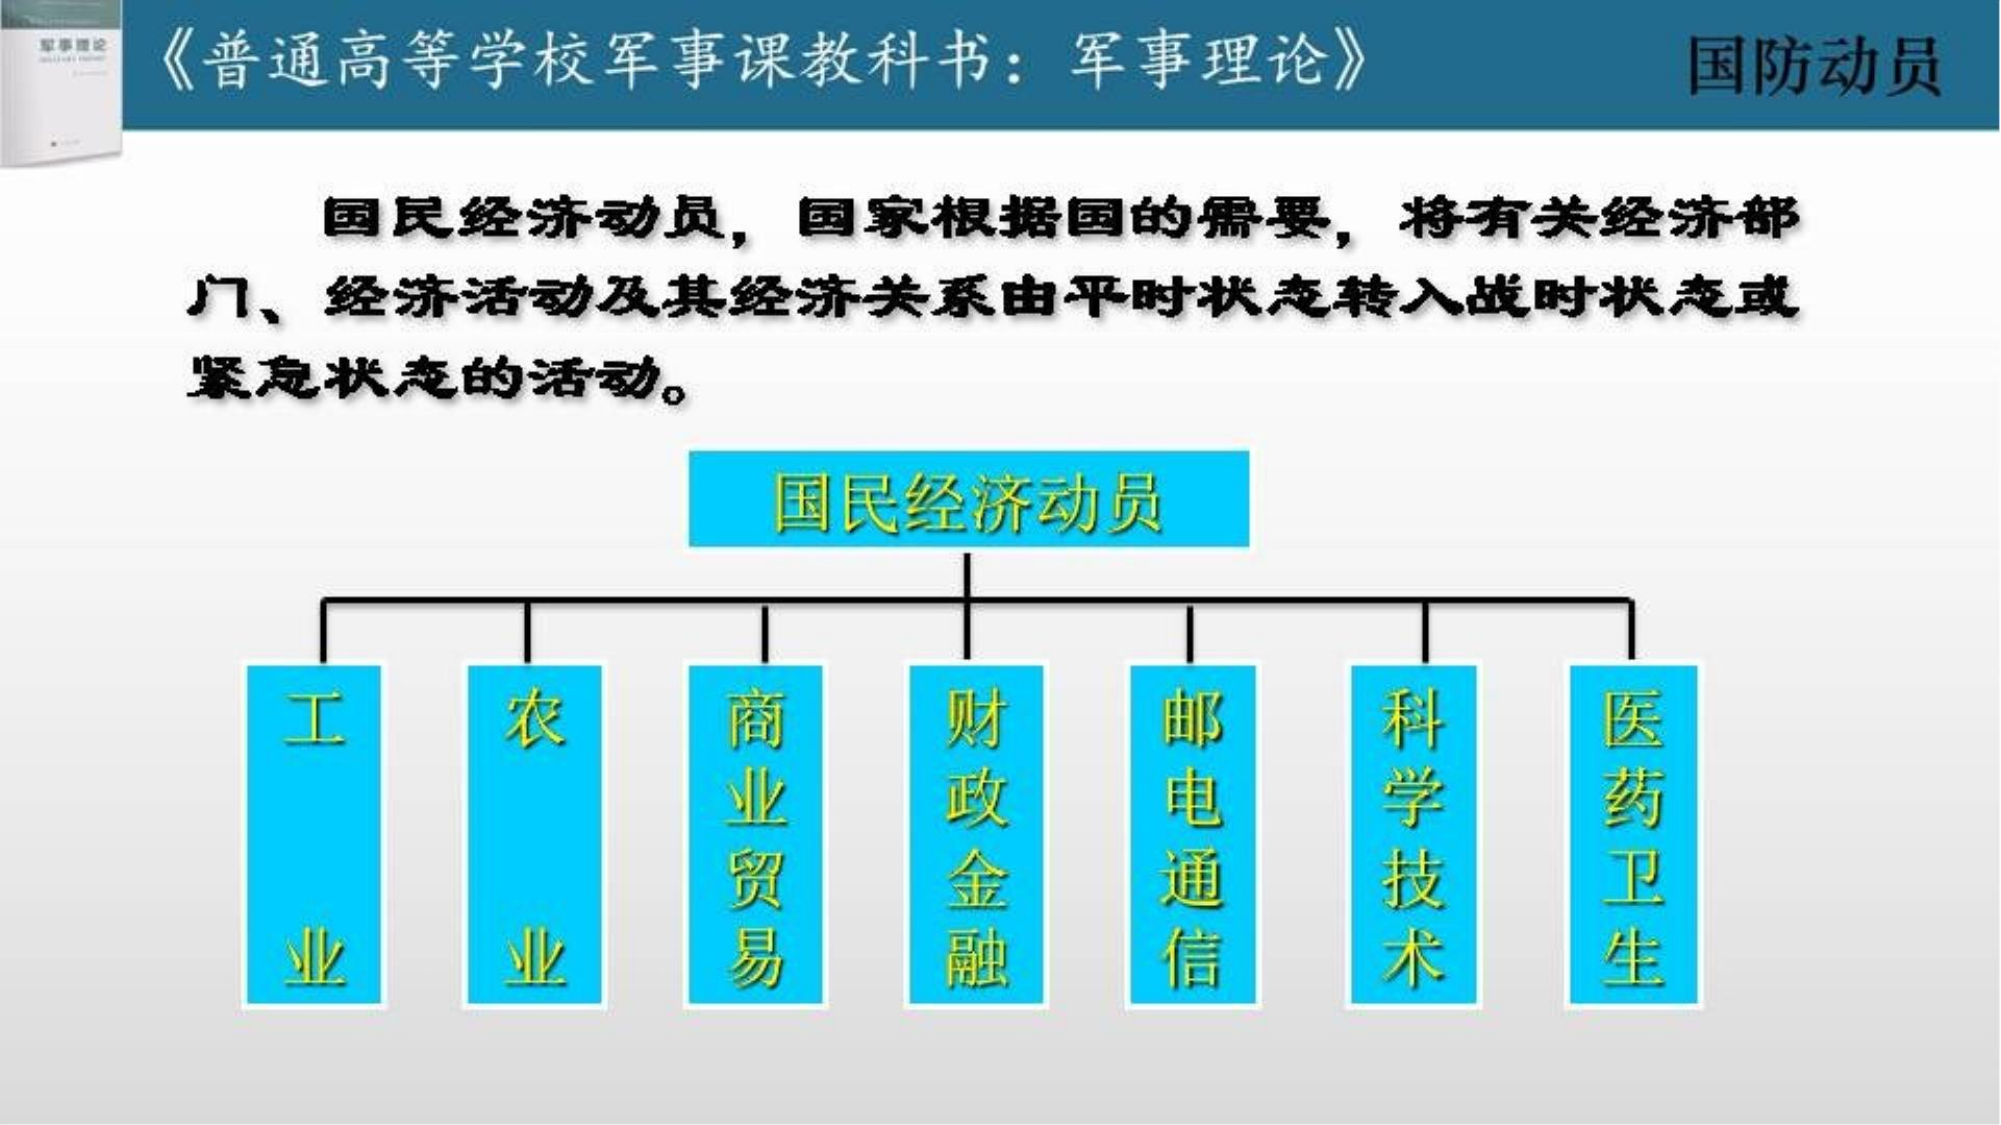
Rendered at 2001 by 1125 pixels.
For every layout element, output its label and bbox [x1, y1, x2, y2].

text_box [0, 0, 2000, 1125]
